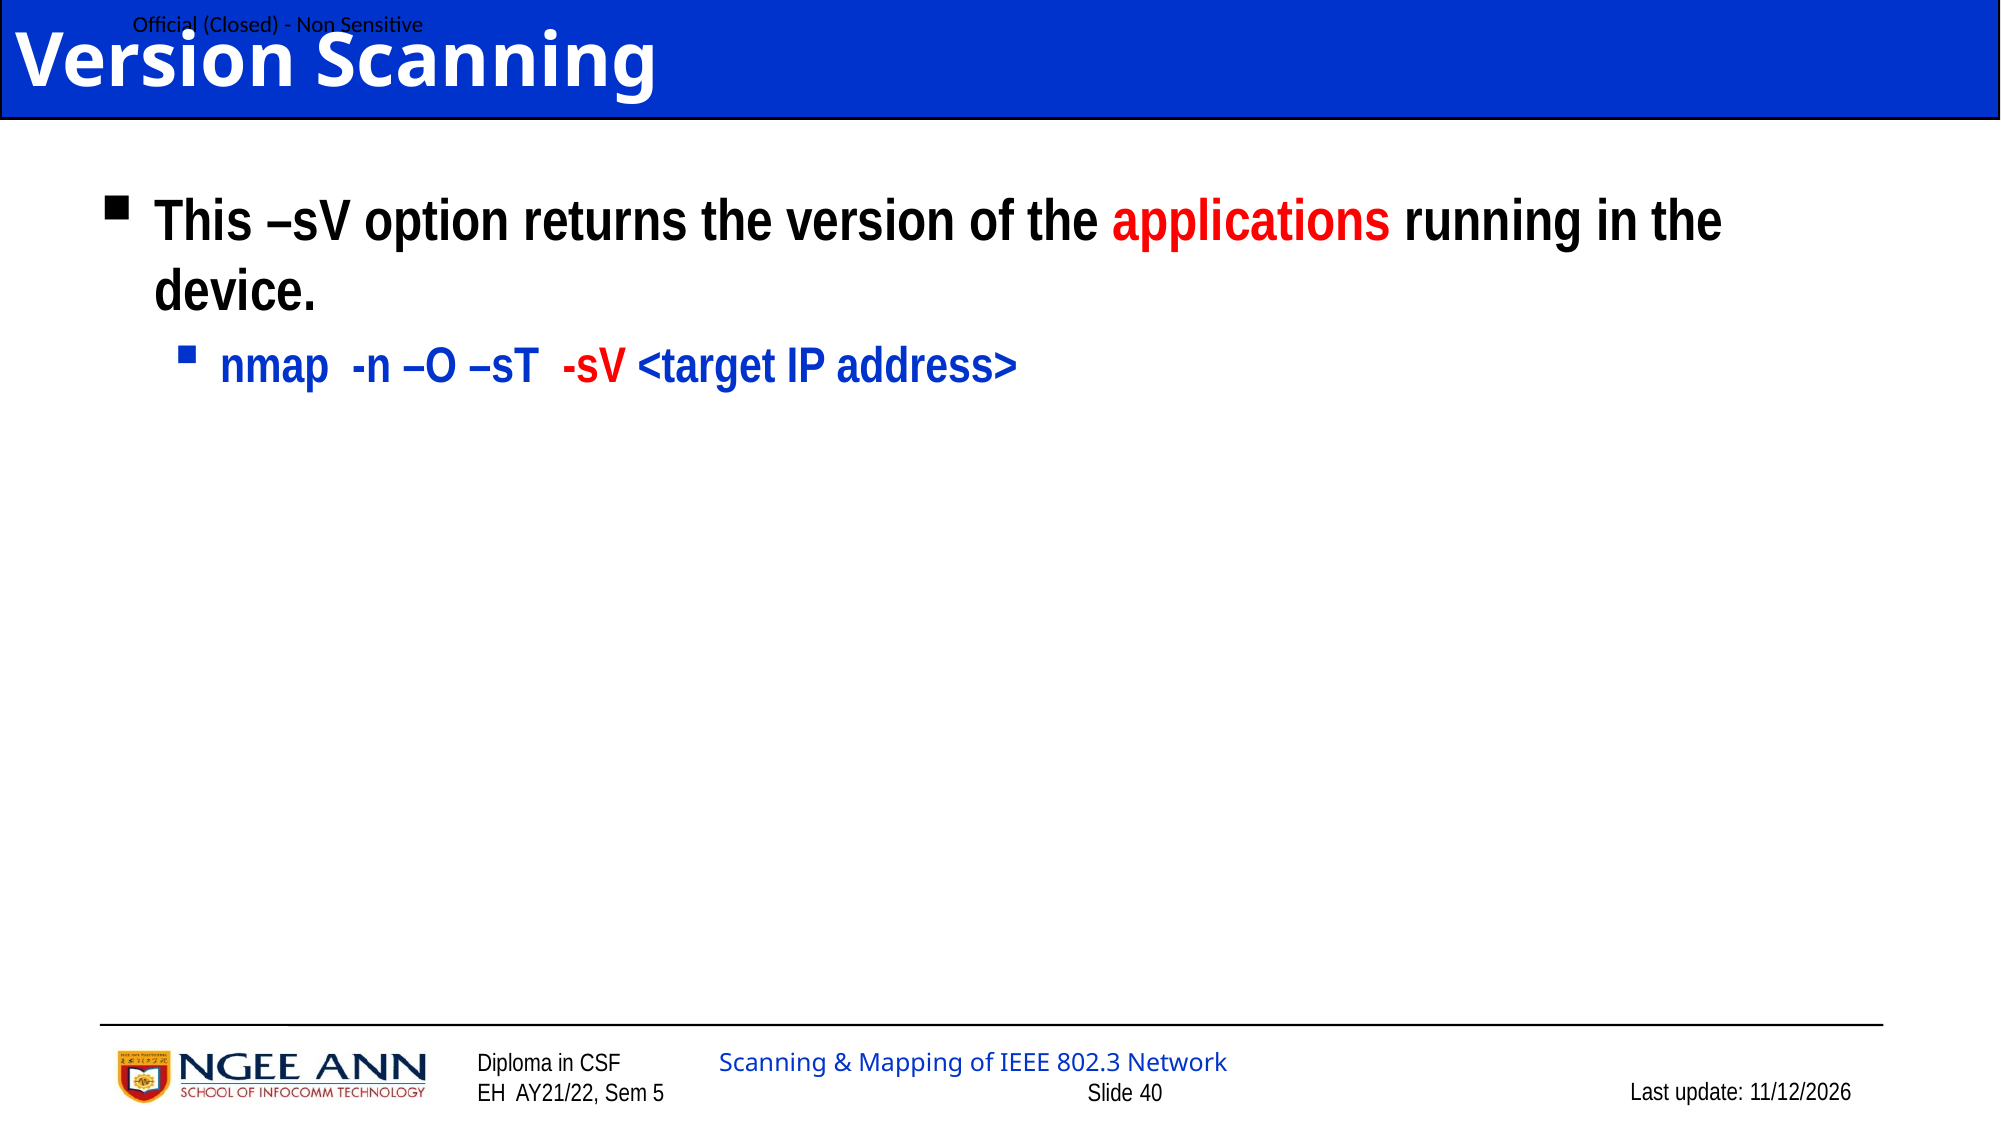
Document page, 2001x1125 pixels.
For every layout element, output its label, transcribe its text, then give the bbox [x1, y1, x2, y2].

list This –sV option returns the version of the applications running in the device. nmap -n –O –sT -sV <target IP address> [83, 174, 1867, 1025]
title Version Scanning [0, 0, 1969, 115]
picture [83, 1028, 459, 1125]
